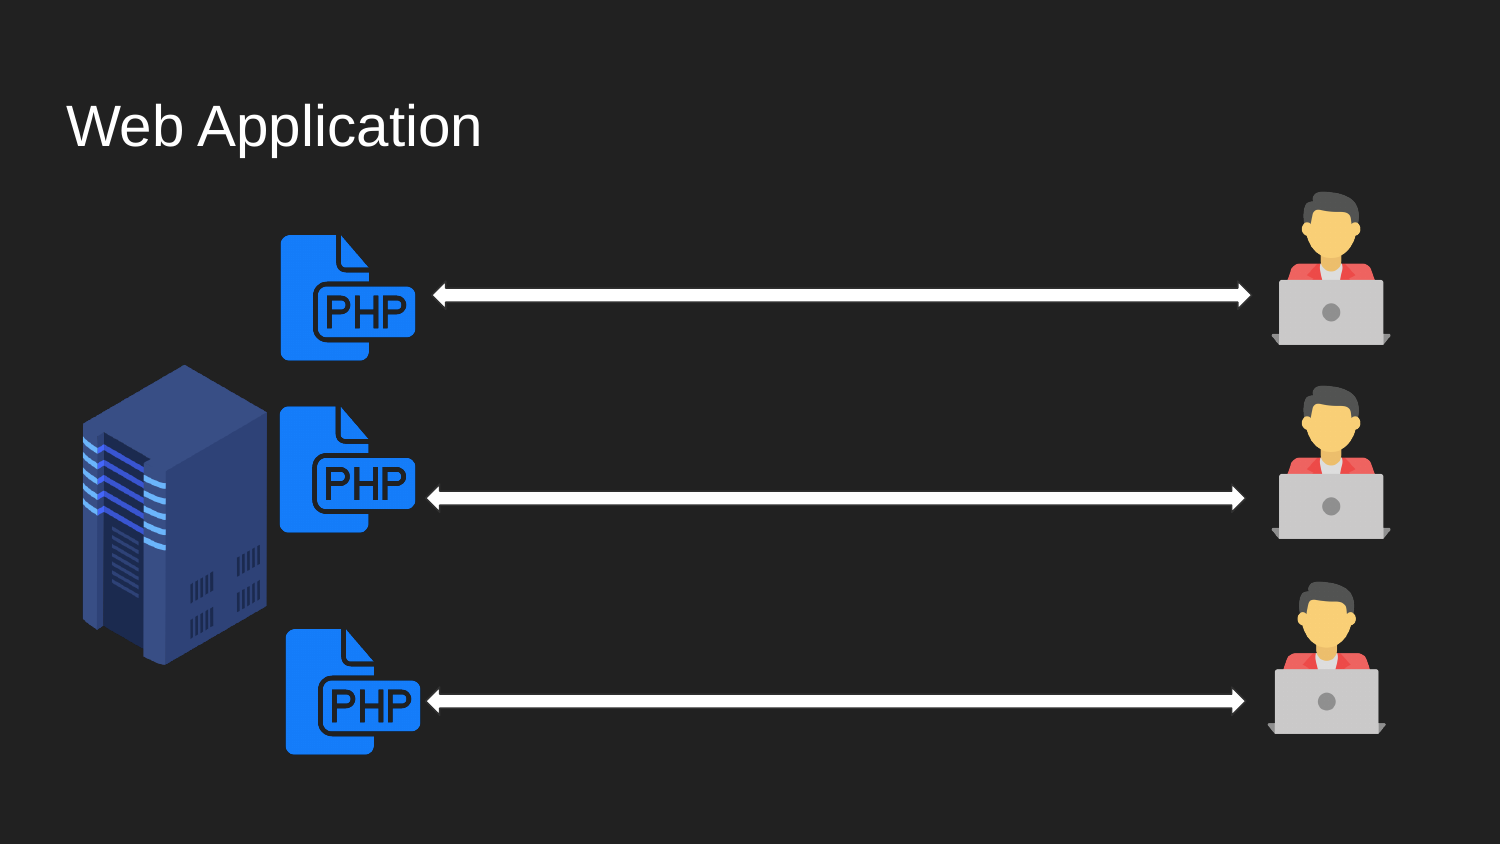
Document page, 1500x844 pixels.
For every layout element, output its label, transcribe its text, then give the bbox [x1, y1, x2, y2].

text_box [425, 484, 1246, 513]
picture [1251, 188, 1411, 349]
picture [17, 220, 425, 764]
text_box [431, 281, 1246, 310]
picture [1246, 577, 1407, 738]
picture [1251, 382, 1411, 542]
text_box [429, 687, 1241, 716]
title Web Application [51, 72, 1449, 167]
